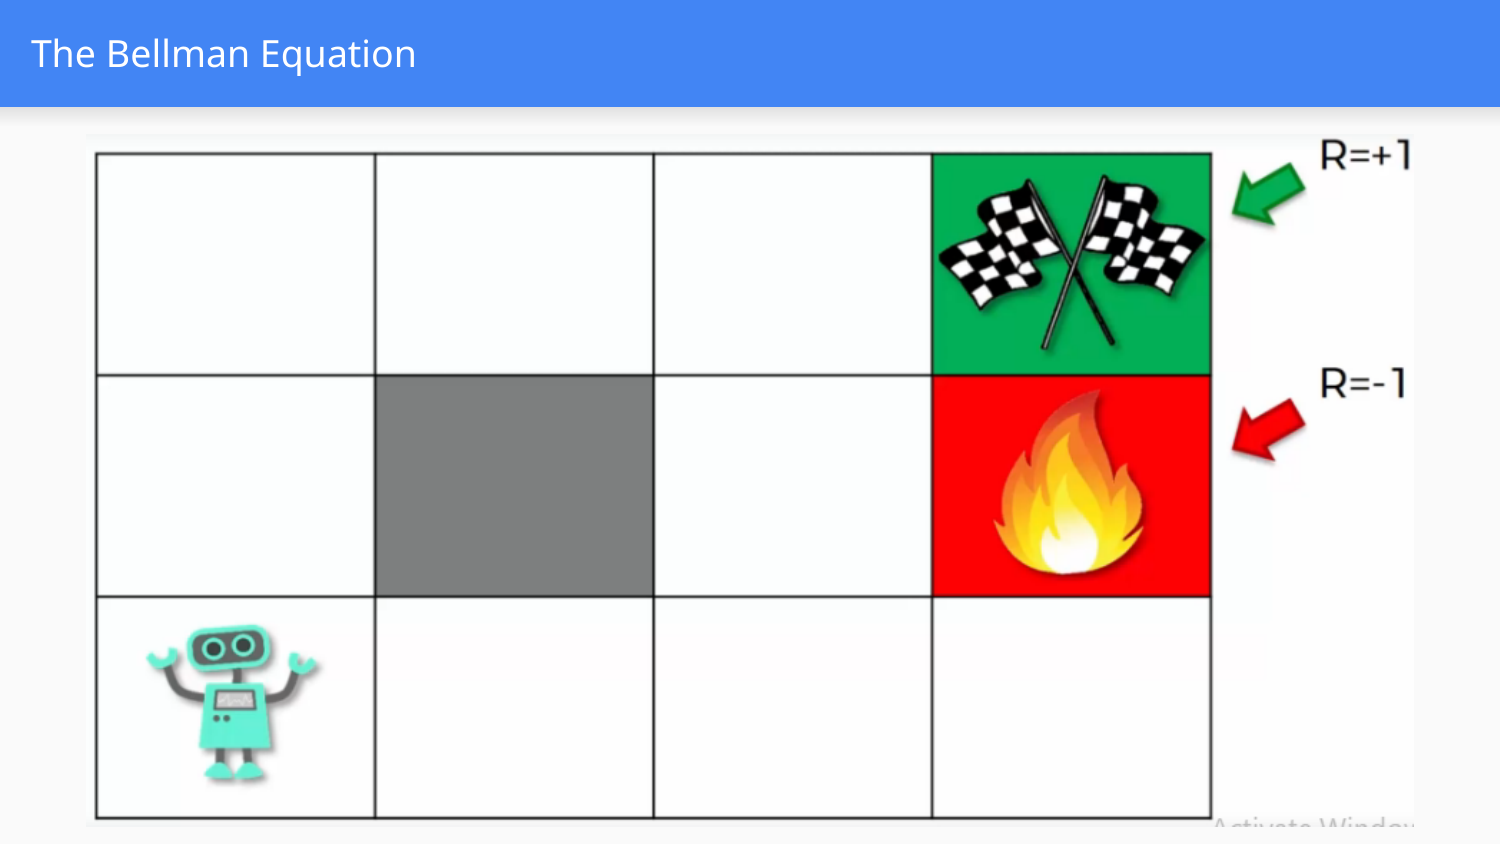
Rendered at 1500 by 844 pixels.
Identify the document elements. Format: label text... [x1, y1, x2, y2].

picture [86, 134, 1414, 827]
title The Bellman Equation [16, 2, 1464, 102]
